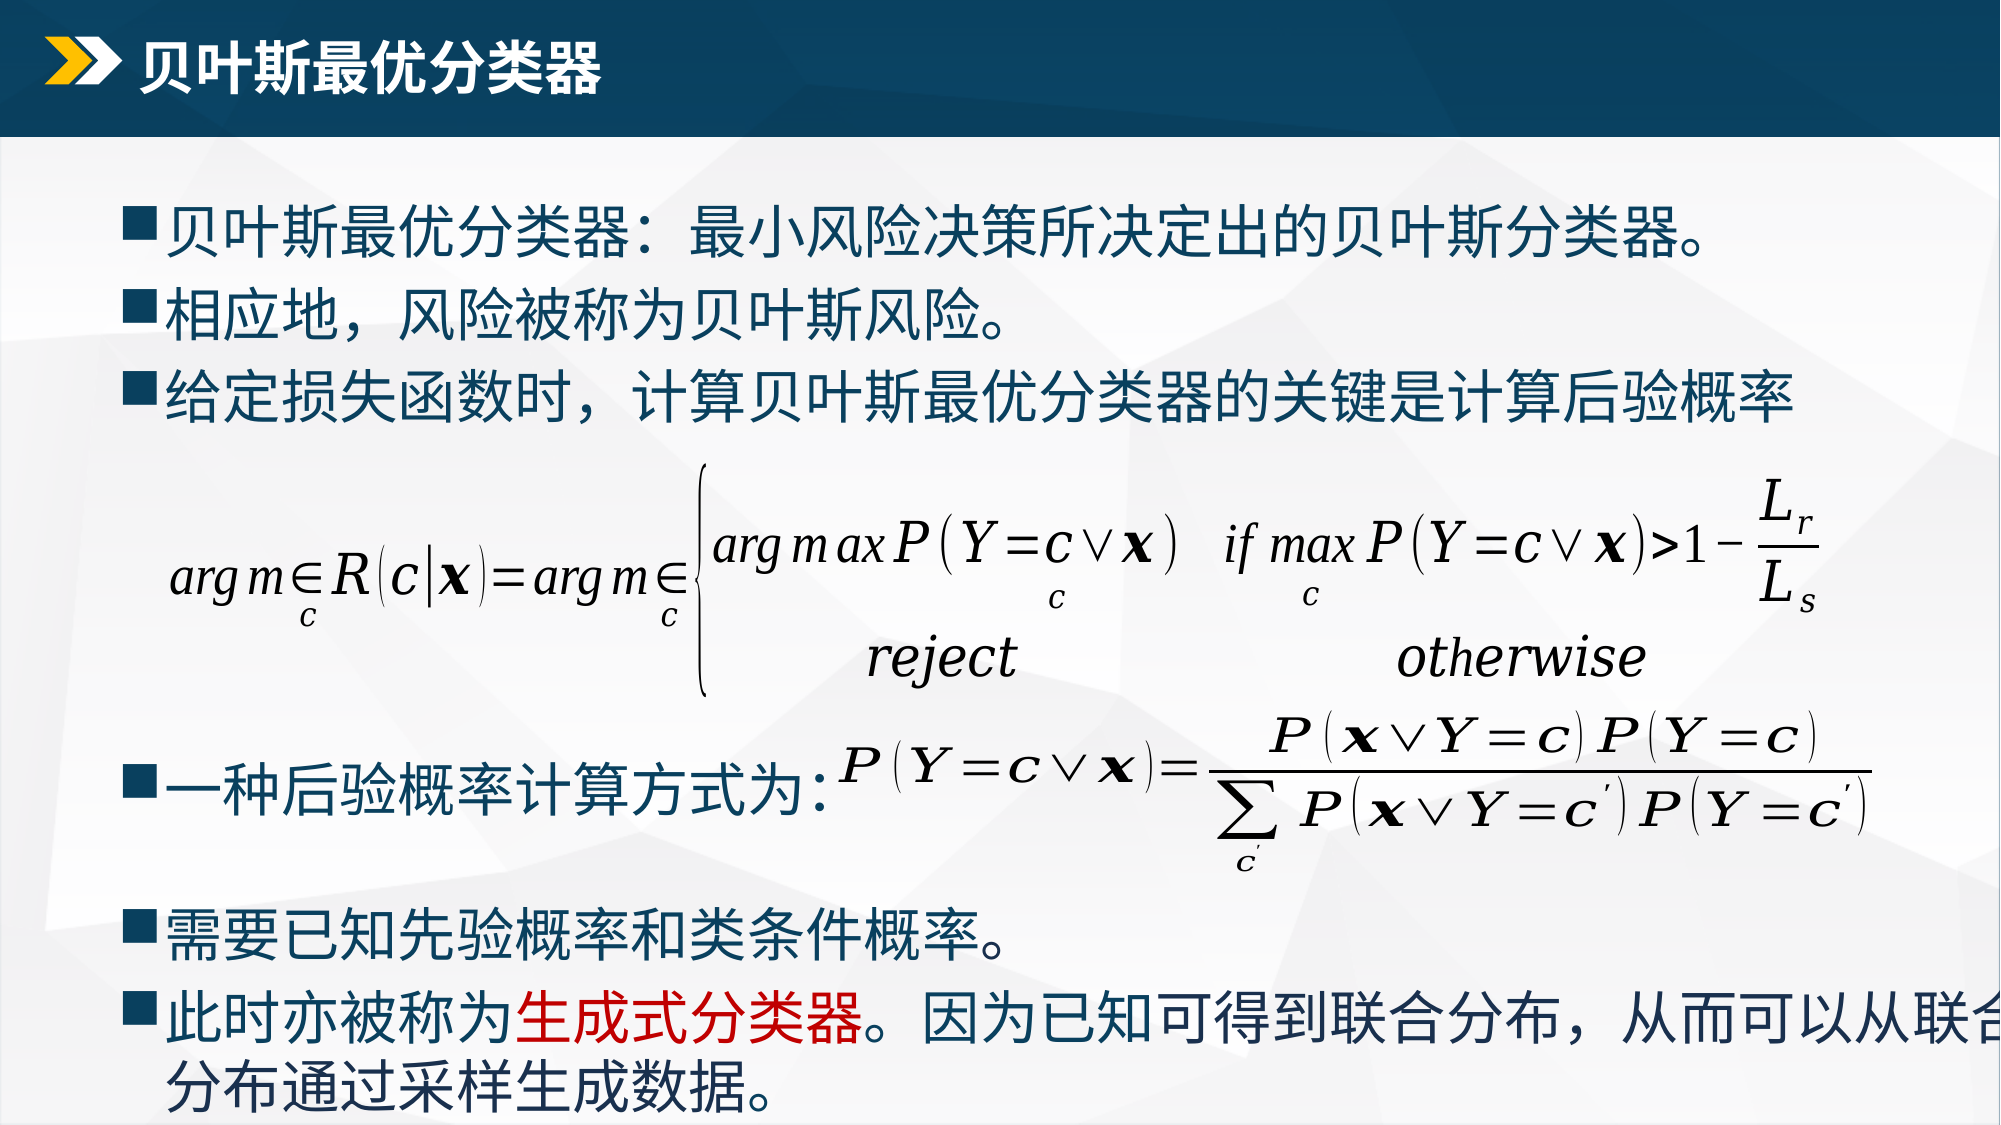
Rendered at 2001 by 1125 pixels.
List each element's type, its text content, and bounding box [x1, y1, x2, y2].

title 贝叶斯最优分类器 [122, 31, 1755, 122]
picture [1986, 1024, 2000, 1036]
picture [0, 0, 2000, 1125]
picture [1987, 998, 2000, 1009]
